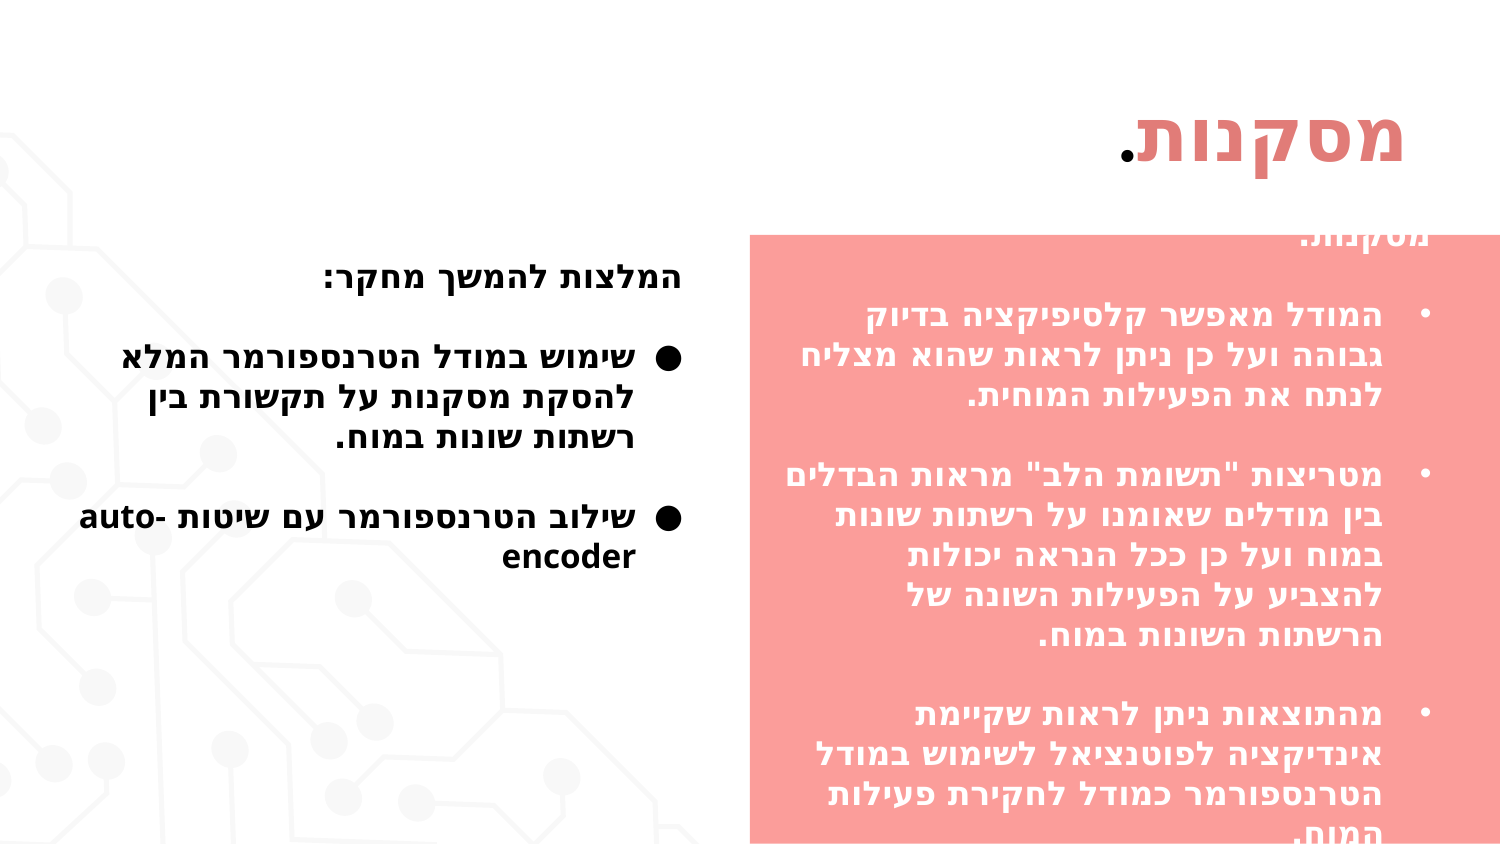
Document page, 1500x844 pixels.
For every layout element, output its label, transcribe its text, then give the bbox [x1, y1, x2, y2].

list המלצות להמשך מחקר: שימוש במודל הטרנספורמר המלא להסקת מסקנות על תקשורת בין רשתות שונות במוח. שילוב הטרנספורמר עם שיטות auto-encoder [40, 240, 699, 819]
subtitle מסקנות: המודל מאפשר קלסיפיקציה בדיוק גבוהה ועל כן ניתן לראות שהוא מצליח לנתח את הפעילות המוחית. מטריצות "תשומת הלב" מראות הבדלים בין מודלים שאומנו על רשתות שונות במוח ועל כן ככל הנראה יכולות להצביע על הפעילות השונה של הרשתות השונות במוח. מהתוצאות ניתן לראות שקיימת אינדיקציה לפוטנציאל לשימוש במודל הטרנספורמר כמודל לחקירת פעילות המוח. [768, 287, 1468, 819]
text_box מסקנות. [320, 71, 1424, 166]
